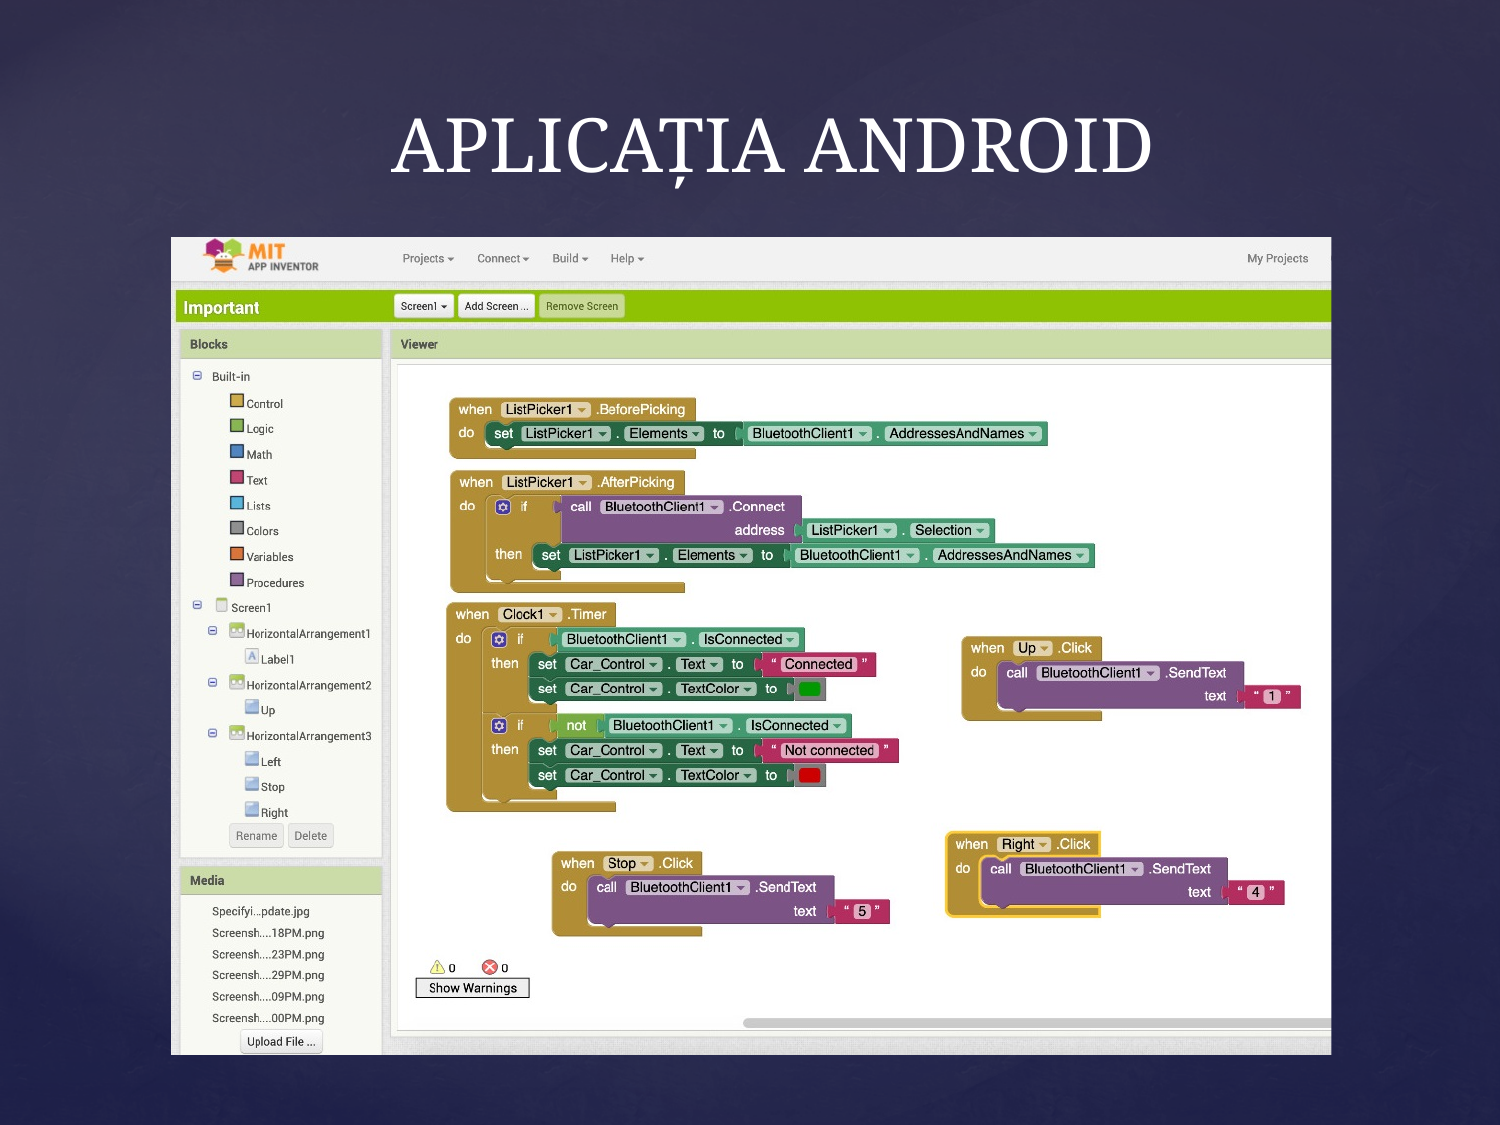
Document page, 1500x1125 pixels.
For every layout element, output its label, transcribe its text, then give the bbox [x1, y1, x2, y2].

text_box APLICAȚIA ANDROID [147, 89, 1400, 195]
picture [170, 237, 1332, 1056]
